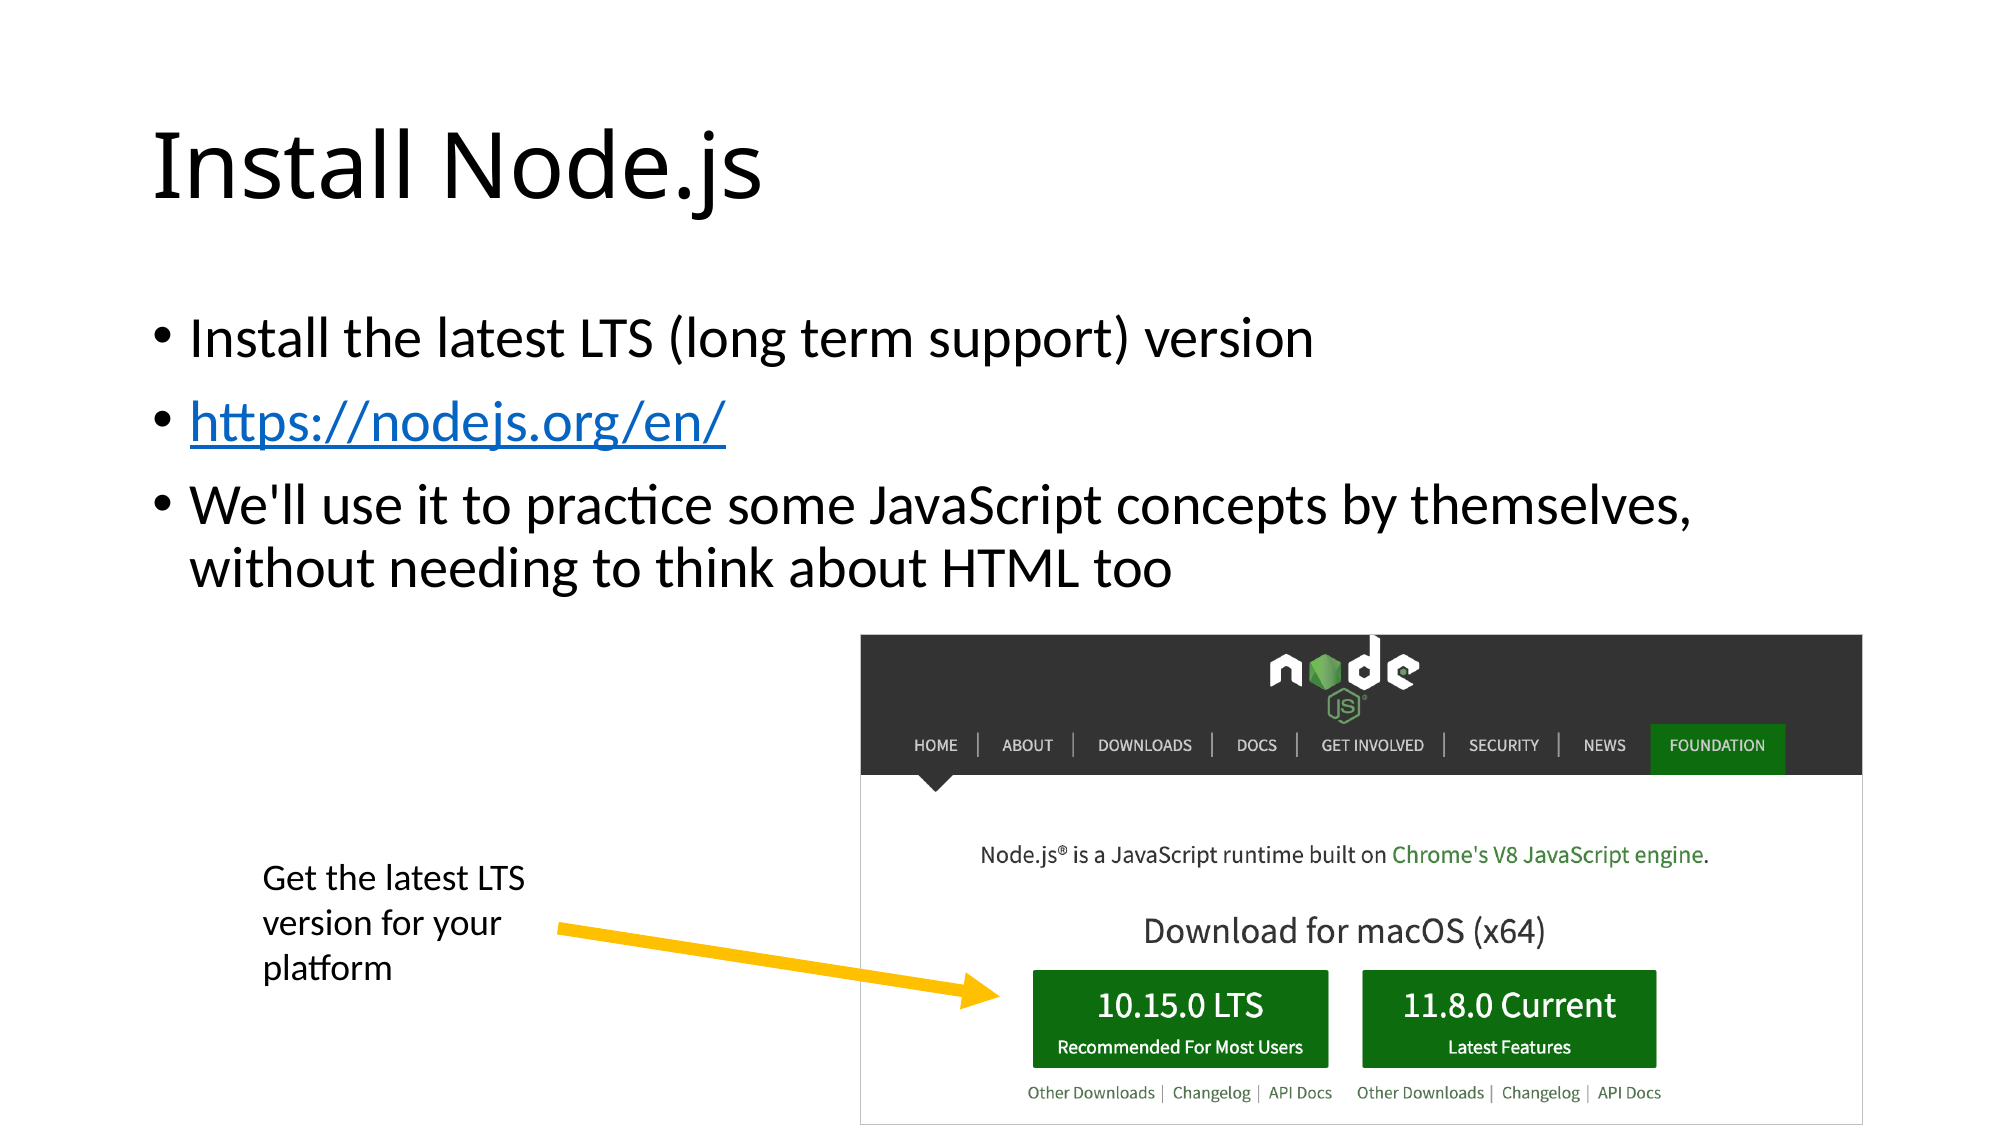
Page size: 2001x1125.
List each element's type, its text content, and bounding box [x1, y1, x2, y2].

title Install Node.js [137, 59, 1863, 278]
picture [860, 634, 1863, 1125]
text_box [557, 928, 1000, 997]
list Install the latest LTS (long term support) version https://nodejs.org/en/ We'll use it to practice some JavaScript concepts by themselves, without needing to think about HTML too [137, 299, 1863, 1014]
text_box Get the latest LTS version for your platform [247, 845, 627, 995]
